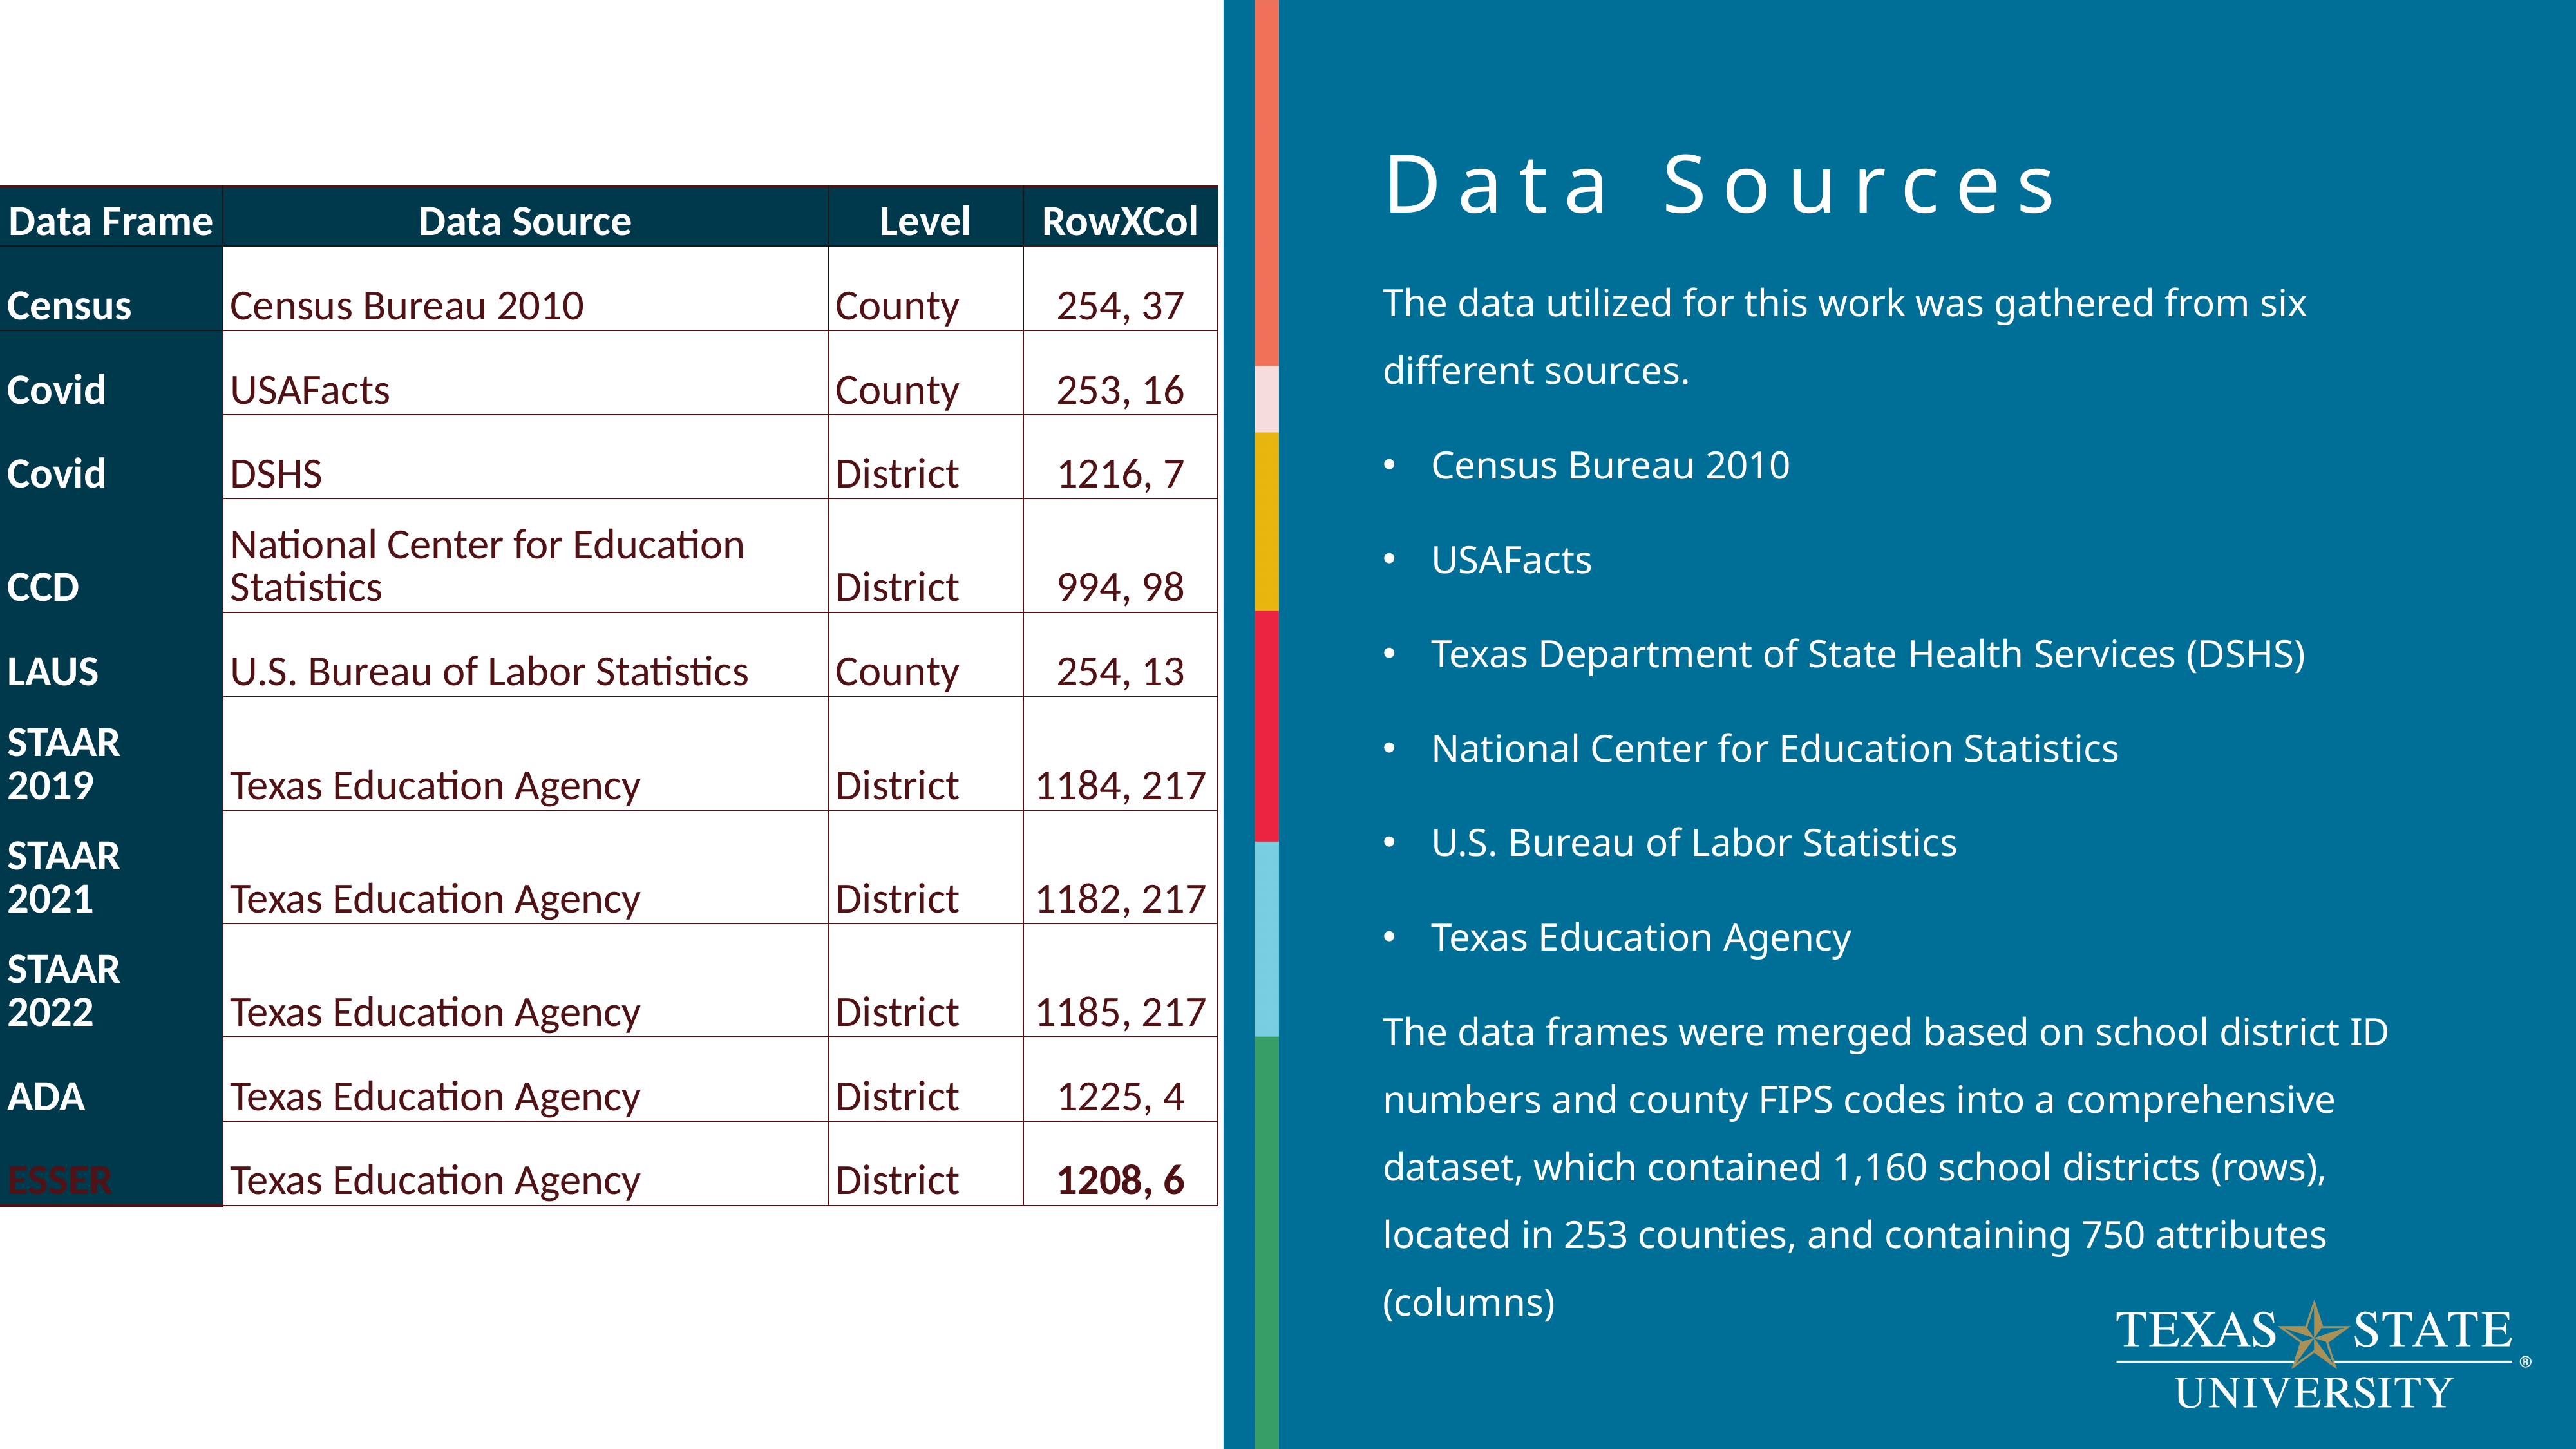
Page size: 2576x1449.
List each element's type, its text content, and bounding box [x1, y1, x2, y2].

picture [1385, 1289, 1392, 1321]
picture [37, 214, 54, 235]
picture [2105, 1222, 2121, 1248]
picture [31, 573, 51, 601]
picture [558, 214, 575, 235]
picture [8, 842, 26, 869]
picture [32, 383, 51, 404]
list The data utilized for this work was gathered from six different sources. Census Bureau 2010 USAFacts Texas Department of State Health Services (DSHS) National Center for Education Statistics U.S. Bureau of Labor Statistics Texas Education Agency The data frames were merged based on school district ID numbers and county FIPS codes into a comprehensive dataset, which contained 1,160 school districts (rows), located in 253 counties, and containing 750 attributes (columns) [1373, 252, 2452, 1197]
picture [9, 885, 27, 912]
picture [920, 214, 939, 234]
picture [2448, 1312, 2477, 1346]
picture [32, 299, 50, 319]
picture [53, 658, 75, 685]
picture [882, 207, 897, 234]
picture [76, 383, 80, 403]
picture [2326, 1378, 2351, 1407]
picture [76, 885, 92, 912]
picture [2157, 1228, 2173, 1248]
picture [91, 1166, 111, 1193]
picture [1929, 1228, 1945, 1247]
picture [8, 292, 28, 319]
picture [1191, 205, 1196, 234]
picture [1964, 1228, 1979, 1248]
picture [2177, 1378, 2203, 1408]
picture [2150, 1312, 2179, 1346]
picture [99, 842, 119, 869]
picture [71, 1166, 88, 1193]
picture [124, 214, 136, 234]
picture [1528, 1296, 1542, 1316]
picture [1471, 1296, 1499, 1315]
picture [194, 214, 212, 235]
picture [1387, 1220, 1389, 1247]
picture [448, 214, 464, 235]
picture [86, 374, 104, 404]
picture [76, 467, 80, 487]
picture [1122, 207, 1143, 234]
picture [2253, 1312, 2275, 1347]
picture [2211, 1378, 2238, 1407]
picture [1809, 1228, 1824, 1248]
picture [1706, 1228, 1722, 1247]
picture [0, 0, 1223, 1449]
picture [2117, 1302, 2512, 1367]
picture [2425, 1378, 2452, 1407]
picture [1470, 1228, 1486, 1248]
picture [1987, 1228, 1989, 1247]
picture [1640, 1228, 1654, 1248]
picture [2051, 1228, 2068, 1256]
picture [53, 467, 72, 487]
picture [2312, 1228, 2325, 1248]
picture [1682, 1228, 1699, 1248]
picture [581, 214, 592, 234]
picture [1089, 214, 1119, 234]
picture [2232, 1220, 2249, 1248]
picture [1546, 1289, 1553, 1321]
picture [8, 573, 28, 601]
picture [2483, 1312, 2511, 1346]
picture [30, 1166, 46, 1194]
picture [467, 208, 480, 235]
picture [75, 458, 81, 464]
picture [73, 214, 90, 235]
picture [10, 658, 50, 685]
picture [9, 998, 27, 1025]
picture [2262, 1378, 2289, 1407]
picture [1255, 1, 1278, 1449]
picture [55, 573, 78, 600]
picture [30, 885, 50, 913]
picture [2117, 1312, 2146, 1346]
picture [1566, 1221, 1583, 1247]
picture [8, 460, 28, 488]
picture [54, 772, 70, 799]
picture [28, 842, 48, 869]
picture [1455, 1224, 1466, 1248]
picture [50, 1166, 66, 1194]
picture [2207, 1228, 2217, 1247]
picture [99, 955, 119, 982]
picture [1996, 1228, 2012, 1247]
picture [2355, 1312, 2378, 1347]
picture [2355, 1378, 2374, 1408]
picture [2524, 1359, 2528, 1365]
picture [53, 383, 72, 403]
picture [1447, 1296, 1464, 1316]
picture [594, 214, 609, 235]
picture [1144, 207, 1164, 235]
picture [60, 1083, 84, 1110]
picture [1789, 1244, 1794, 1253]
picture [8, 1083, 32, 1110]
picture [30, 998, 50, 1026]
picture [10, 1166, 26, 1193]
picture [46, 728, 96, 755]
picture [1435, 1228, 1450, 1248]
picture [483, 214, 500, 235]
picture [99, 728, 119, 755]
picture [1167, 214, 1186, 235]
picture [2182, 1312, 2215, 1346]
picture [1854, 1220, 1871, 1248]
picture [1417, 1228, 1431, 1248]
picture [8, 728, 26, 756]
picture [2190, 1224, 2202, 1248]
picture [2217, 1312, 2249, 1346]
picture [1772, 1228, 1785, 1248]
picture [2255, 1228, 2271, 1248]
picture [138, 214, 155, 235]
picture [1609, 1221, 1625, 1248]
picture [160, 214, 189, 234]
picture [2380, 1378, 2389, 1407]
picture [2020, 1228, 2022, 1247]
picture [46, 955, 96, 982]
picture [2291, 1228, 2307, 1248]
picture [1887, 1228, 1900, 1248]
picture [1949, 1224, 1960, 1248]
picture [52, 885, 70, 912]
picture [76, 299, 90, 319]
picture [1535, 1228, 1551, 1247]
picture [8, 376, 28, 404]
picture [1395, 1228, 1413, 1248]
picture [964, 205, 969, 234]
picture [104, 207, 120, 234]
picture [28, 728, 48, 755]
picture [1045, 207, 1065, 234]
picture [46, 842, 96, 869]
picture [2029, 1228, 2045, 1247]
picture [94, 299, 111, 319]
picture [75, 374, 81, 380]
picture [1506, 1296, 1522, 1315]
picture [57, 208, 70, 235]
picture [421, 207, 444, 234]
picture [2275, 1224, 2287, 1248]
picture [35, 1083, 59, 1110]
picture [534, 214, 553, 235]
picture [117, 299, 130, 319]
picture [30, 772, 50, 799]
picture [2126, 1221, 2143, 1248]
picture [8, 955, 26, 983]
picture [74, 998, 92, 1025]
picture [1525, 1228, 1528, 1247]
picture [1414, 1296, 1432, 1316]
picture [1743, 1228, 1745, 1247]
picture [75, 772, 93, 799]
picture [2383, 1312, 2412, 1346]
picture [2222, 1228, 2225, 1247]
picture [900, 214, 918, 235]
picture [942, 214, 960, 235]
picture [1751, 1228, 1767, 1248]
picture [55, 299, 72, 319]
picture [28, 955, 48, 982]
picture [1396, 1296, 1410, 1316]
picture [2297, 1378, 2320, 1407]
picture [612, 214, 630, 235]
title Data Sources [1373, 138, 2485, 235]
picture [1491, 1220, 1508, 1248]
picture [11, 207, 34, 234]
picture [2395, 1378, 2420, 1407]
picture [1905, 1228, 1923, 1248]
picture [80, 658, 97, 685]
picture [1832, 1228, 1848, 1247]
picture [2414, 1312, 2447, 1346]
picture [1438, 1287, 1441, 1315]
picture [1658, 1228, 1676, 1248]
picture [52, 998, 70, 1025]
picture [1067, 214, 1086, 235]
picture [32, 467, 51, 488]
picture [1588, 1222, 1604, 1248]
picture [86, 458, 104, 488]
picture [2246, 1378, 2254, 1407]
picture [2177, 1224, 2188, 1248]
picture [9, 772, 27, 799]
picture [1726, 1224, 1738, 1248]
picture [2083, 1222, 2101, 1247]
picture [513, 207, 531, 235]
